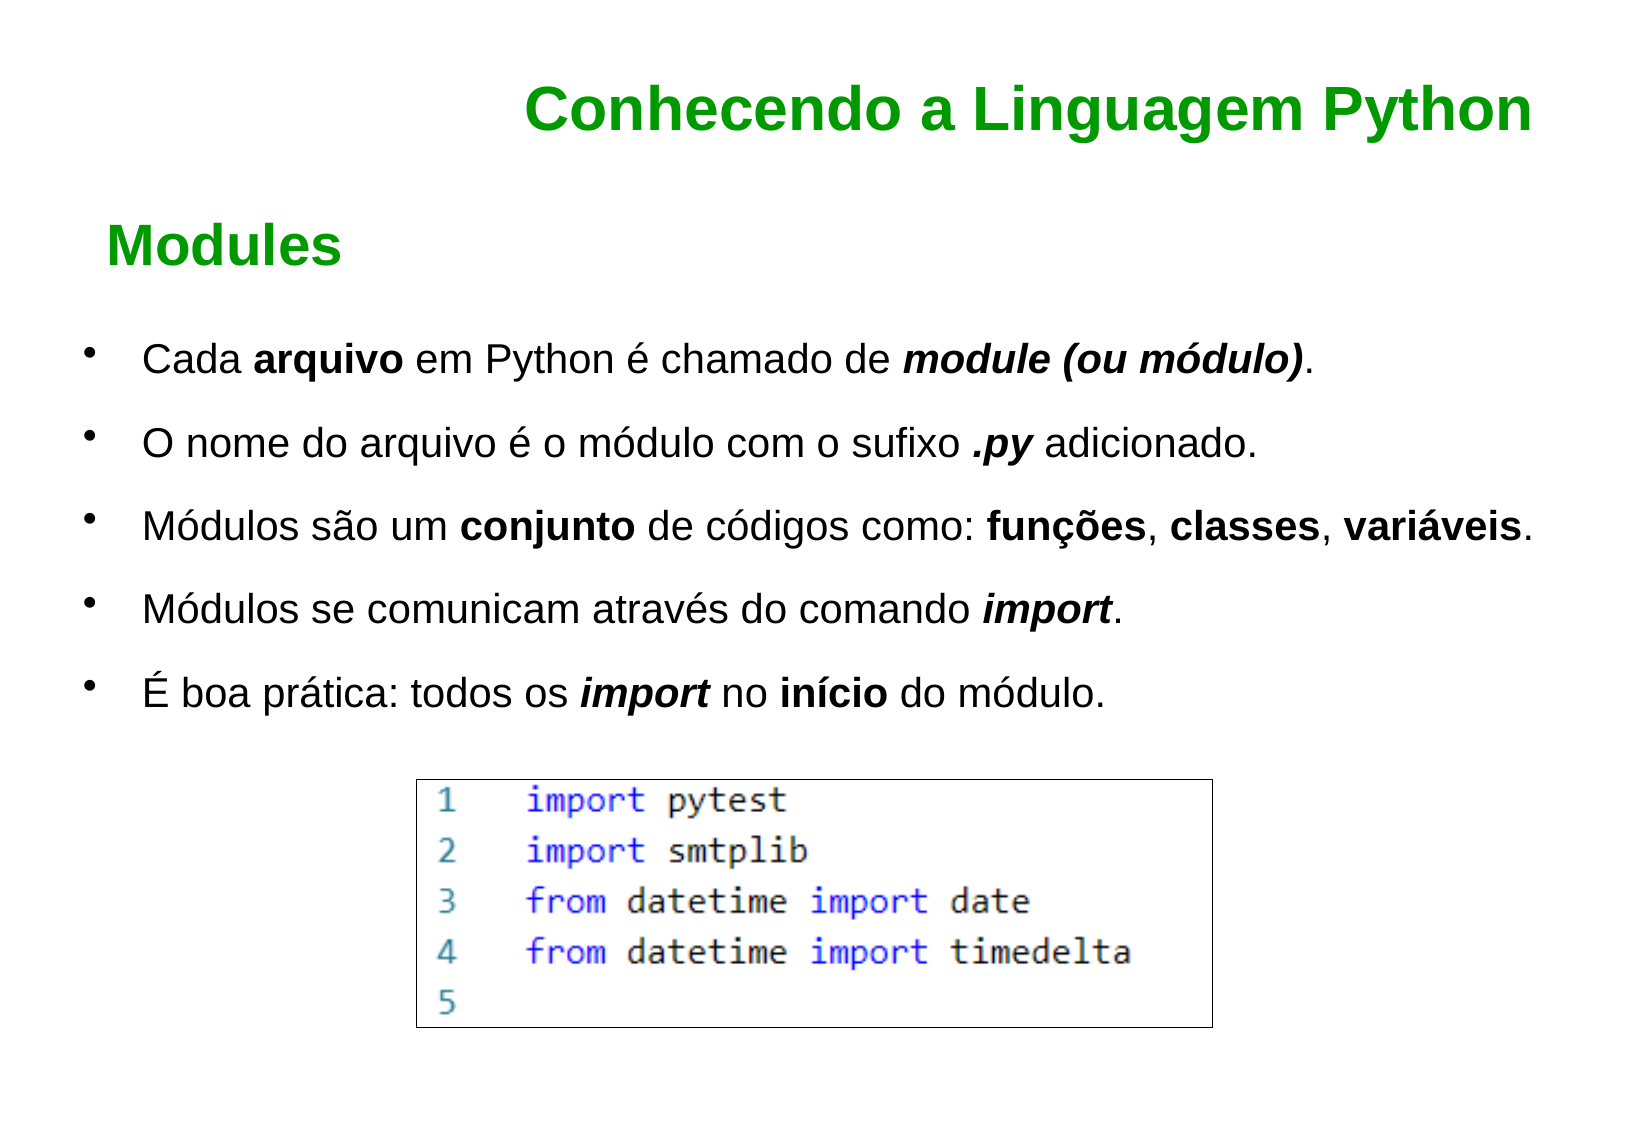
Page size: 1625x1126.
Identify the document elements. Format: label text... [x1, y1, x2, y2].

text_box Modules [91, 184, 1571, 299]
text_box Cada arquivo em Python é chamado de module (ou módulo). O nome do arquivo é o módulo com o sufixo .py adicionado. Módulos são um conjunto de códigos como: funções, classes, variáveis. Módulos se comunicam através do comando import. É boa prática: todos os import no início do módulo. [68, 299, 1571, 941]
picture [417, 779, 1212, 1028]
text_box Conhecendo a Linguagem Python [490, 47, 1569, 164]
